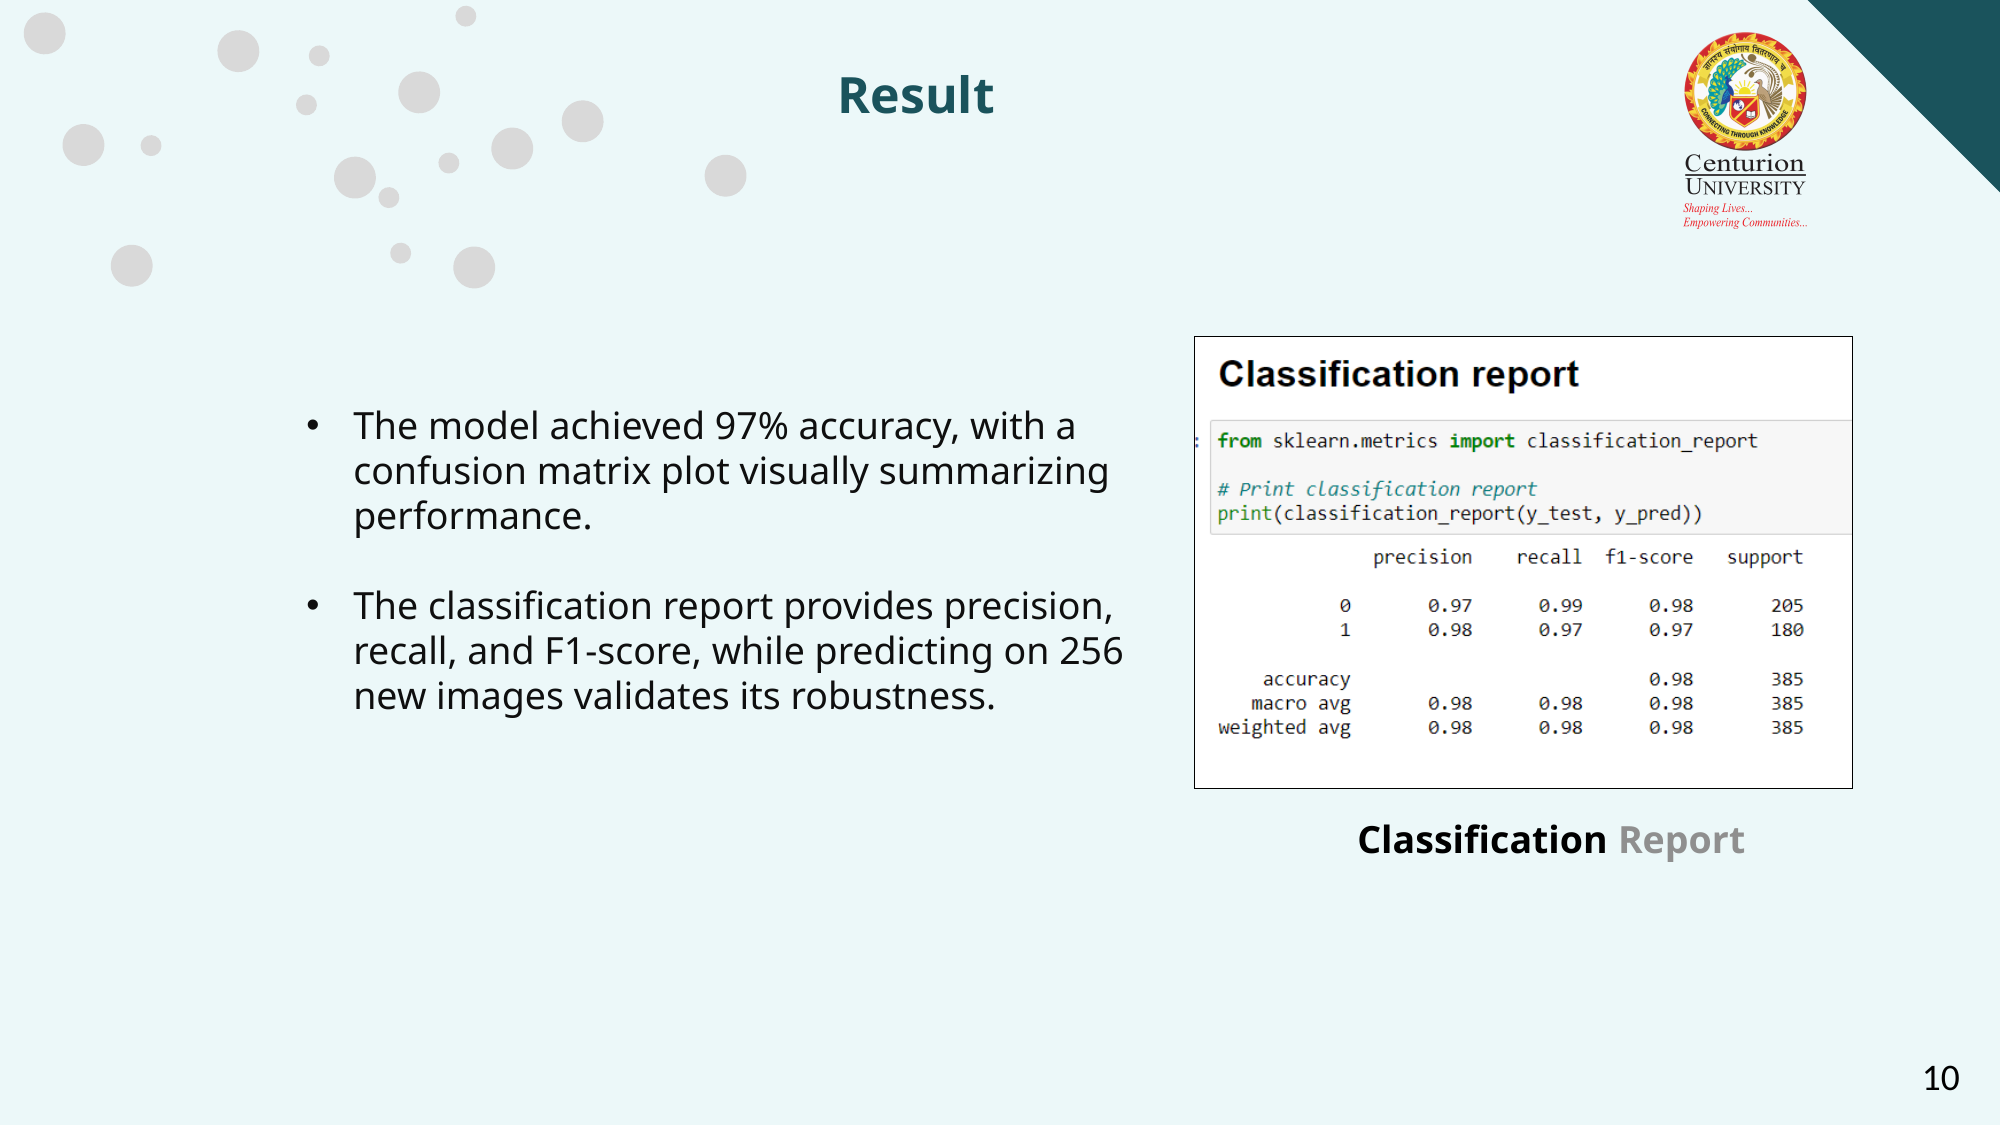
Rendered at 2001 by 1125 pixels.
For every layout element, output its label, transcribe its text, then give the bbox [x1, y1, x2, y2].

text_box 10 [1907, 1045, 1984, 1106]
text_box Classification Report [1028, 808, 2000, 869]
text_box The model achieved 97% accuracy, with a confusion matrix plot visually summarizing performance. The classification report provides precision, recall, and F1-score, while predicting on 256 new images validates its robustness. [291, 394, 1151, 725]
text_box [0, 0, 641, 478]
picture [1194, 336, 1853, 789]
text_box [641, 199, 1898, 276]
text_box Result [641, 55, 1675, 191]
picture [1683, 32, 1808, 229]
text_box [1806, 0, 2000, 194]
